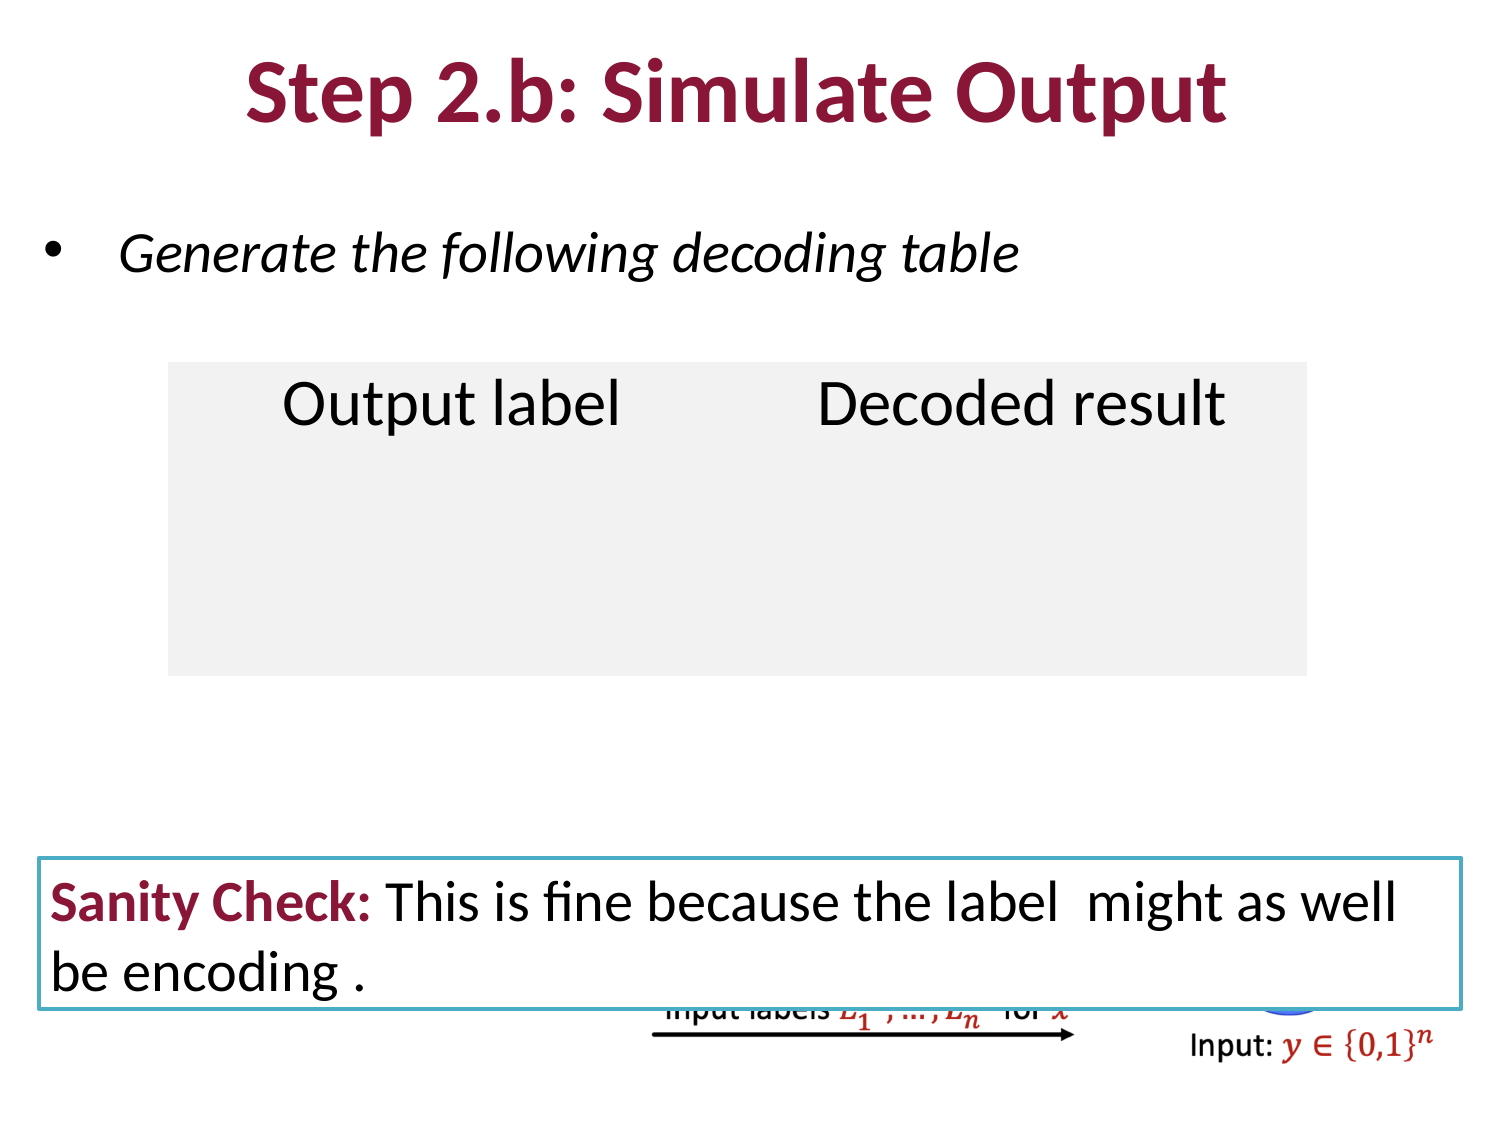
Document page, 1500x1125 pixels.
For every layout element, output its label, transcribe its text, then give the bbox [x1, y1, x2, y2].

text_box Generate the following decoding table [32, 208, 1500, 290]
picture [588, 857, 1476, 1071]
text_box Step 2.b: Simulate Output [0, 10, 1475, 161]
